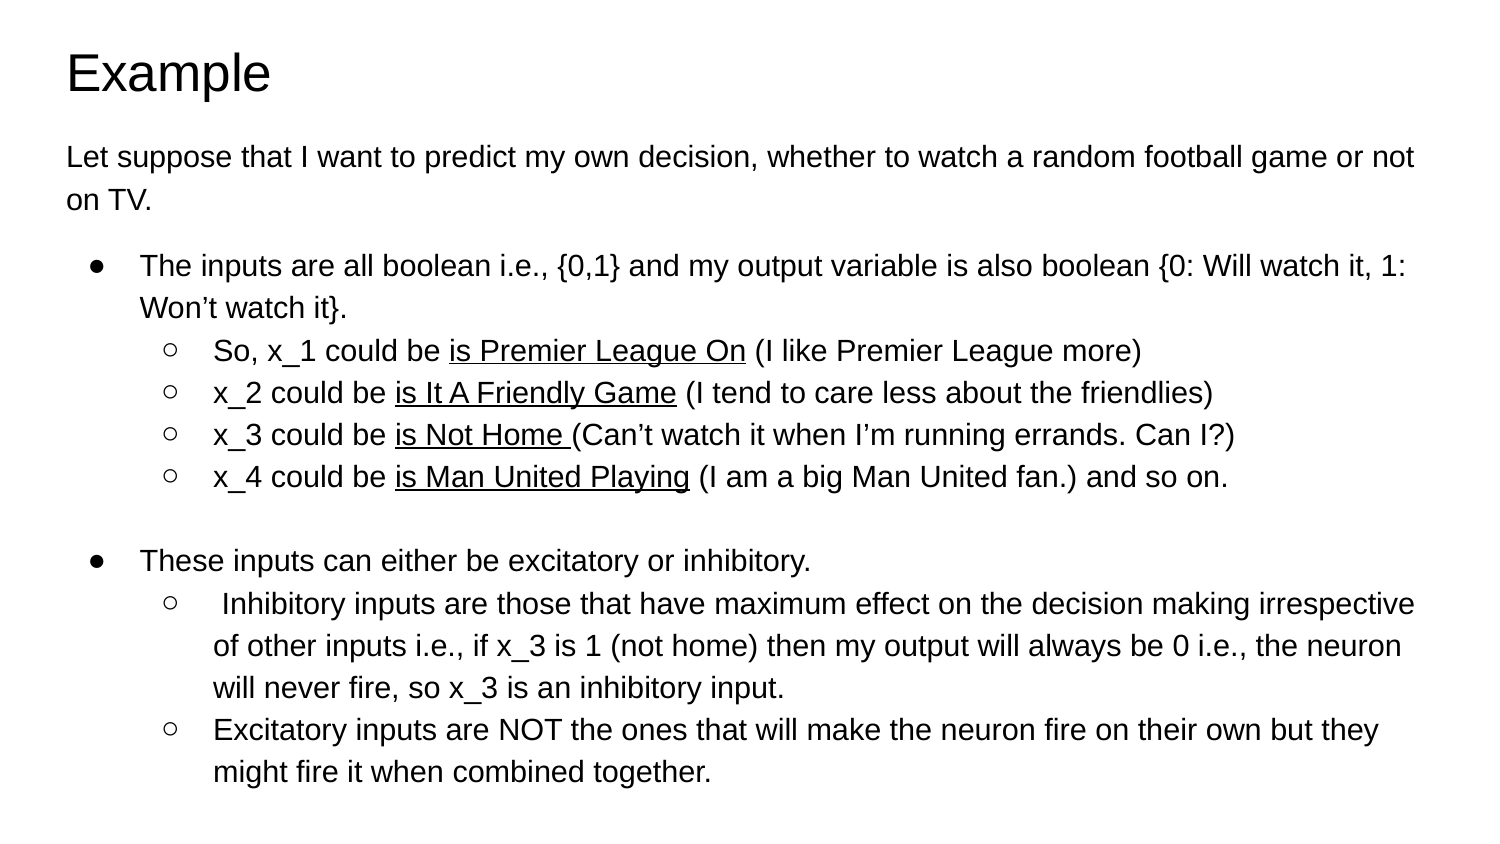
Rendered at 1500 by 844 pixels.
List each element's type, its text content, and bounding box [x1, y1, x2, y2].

list Let suppose that I want to predict my own decision, whether to watch a random football game or not on TV. The inputs are all boolean i.e., {0,1} and my output variable is also boolean {0: Will watch it, 1: Won’t watch it}. So, x_1 could be is Premier League On (I like Premier League more) x_2 could be is It A Friendly Game (I tend to care less about the friendlies) x_3 could be is Not Home (Can’t watch it when I’m running errands. Can I?) x_4 could be is Man United Playing (I am a big Man United fan.) and so on. These inputs can either be excitatory or inhibitory. Inhibitory inputs are those that have maximum effect on the decision making irrespective of other inputs i.e., if x_3 is 1 (not home) then my output will always be 0 i.e., the neuron will never fire, so x_3 is an inhibitory input. Excitatory inputs are NOT the ones that will make the neuron fire on their own but they might fire it when combined together. [51, 116, 1449, 805]
title Example [51, 22, 1449, 116]
